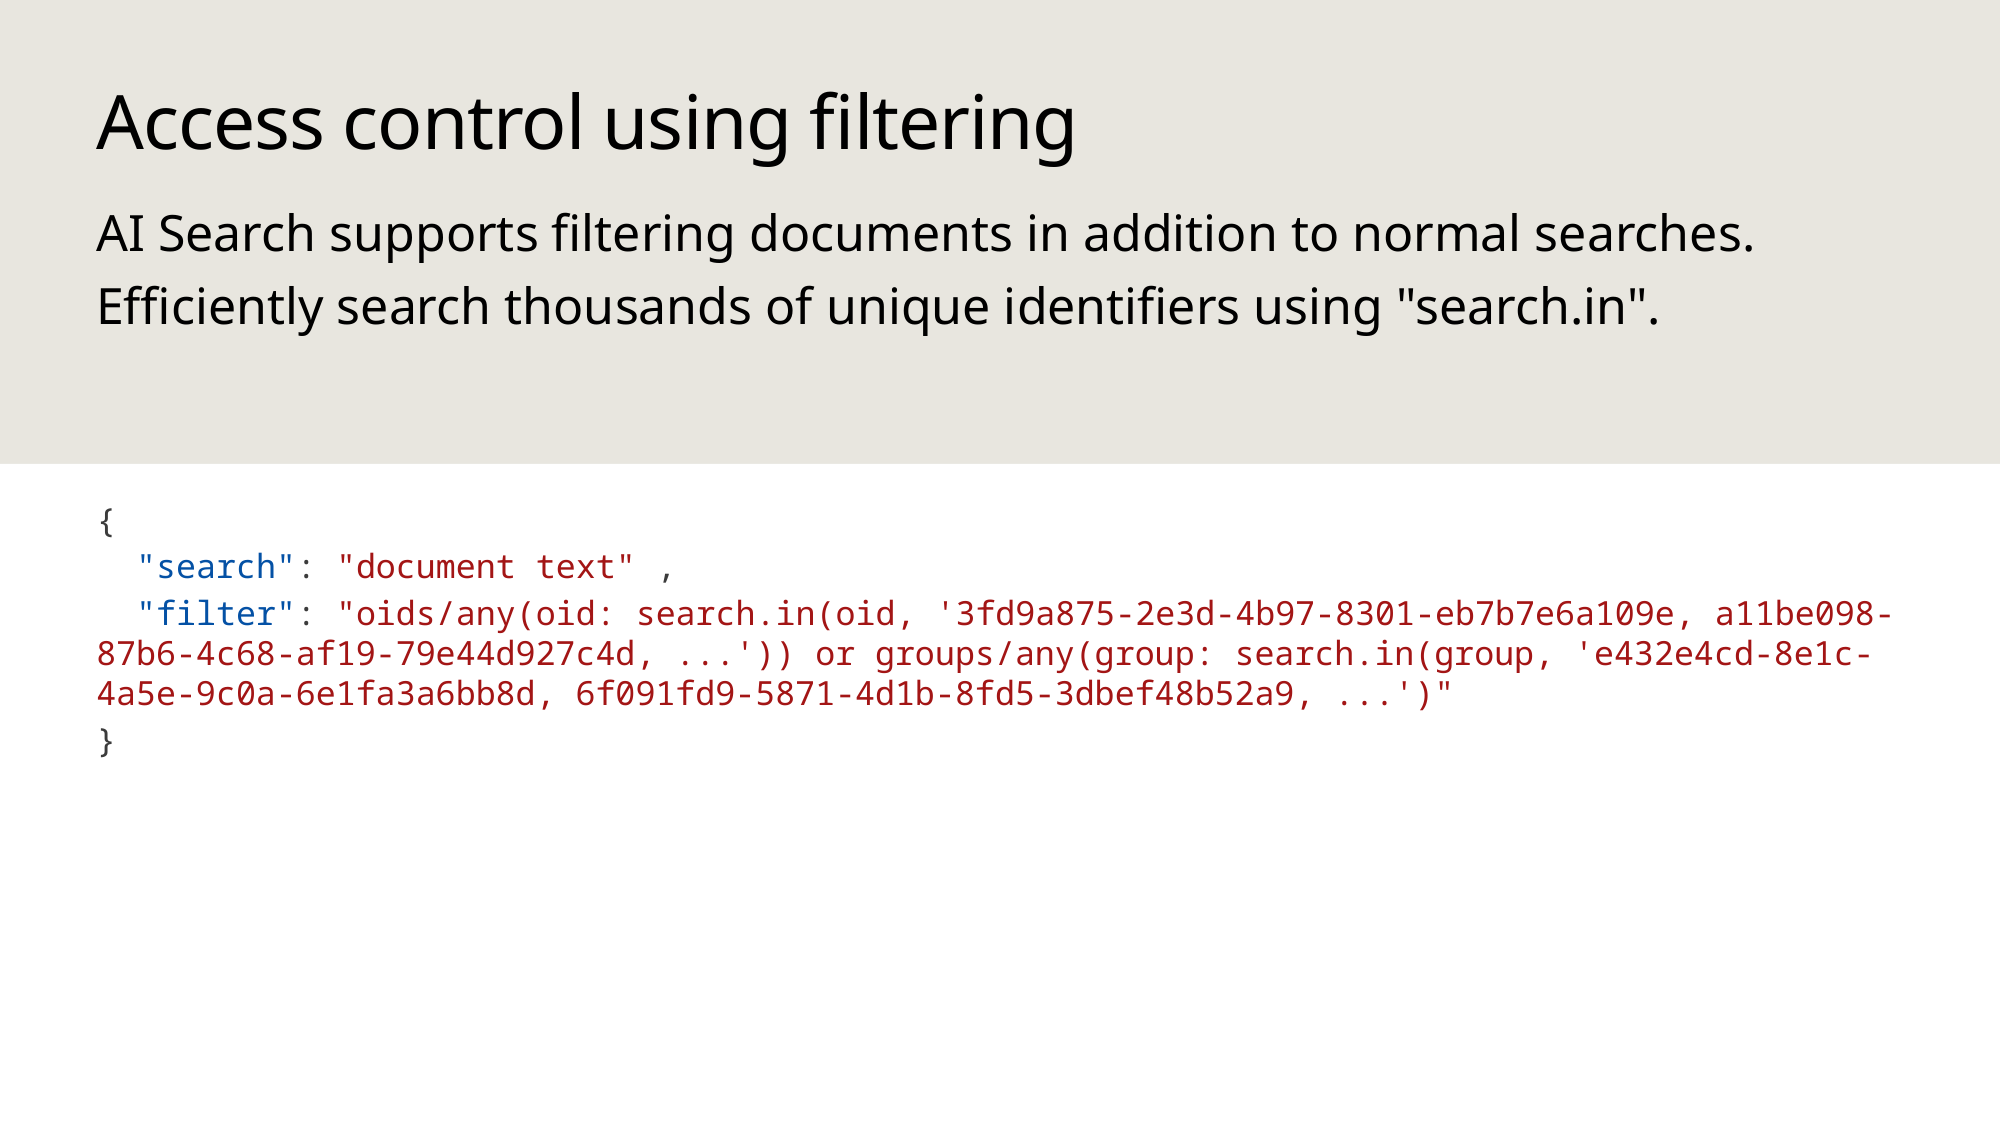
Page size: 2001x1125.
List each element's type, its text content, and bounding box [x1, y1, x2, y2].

title Access control using filtering [96, 75, 1904, 166]
list { "search": "document text" , "filter": "oids/any(oid: search.in(oid, '3fd9a875-2e3d-4b97-8301-eb7b7e6a109e, a11be098-87b6-4c68-af19-79e44d927c4d, ...')) or groups/any(group: search.in(group, 'e432e4cd-8e1c-4a5e-9c0a-6e1fa3a6bb8d, 6f091fd9-5871-4d1b-8fd5-3dbef48b52a9, ...')" } [96, 499, 1904, 1125]
list AI Search supports filtering documents in addition to normal searches. Efficiently search thousands of unique identifiers using "search.in". [96, 201, 1904, 499]
